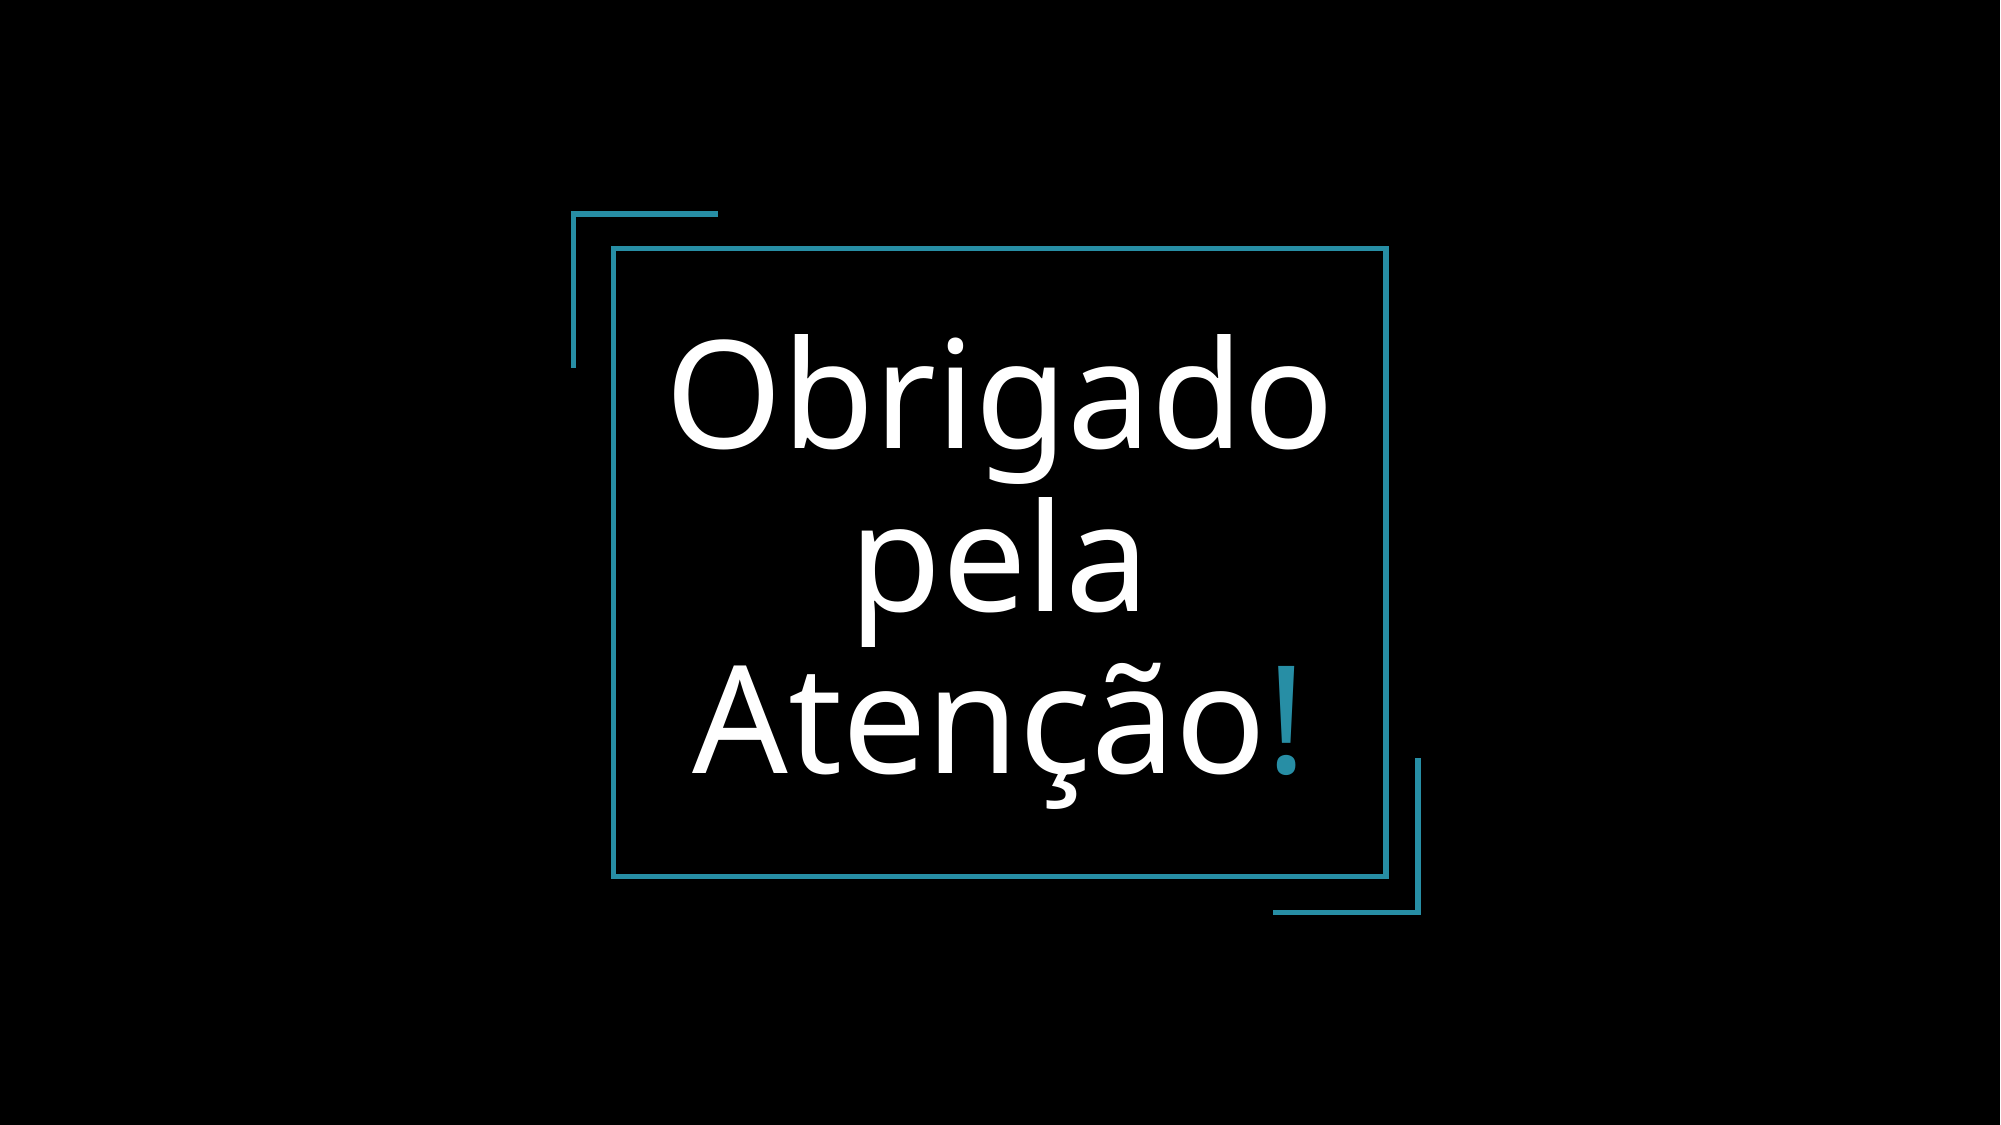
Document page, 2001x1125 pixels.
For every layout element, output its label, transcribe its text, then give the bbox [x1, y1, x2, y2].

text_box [570, 212, 719, 369]
title Obrigado pela Atenção! [137, 72, 1863, 1053]
text_box [613, 247, 1387, 878]
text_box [1273, 758, 1421, 915]
